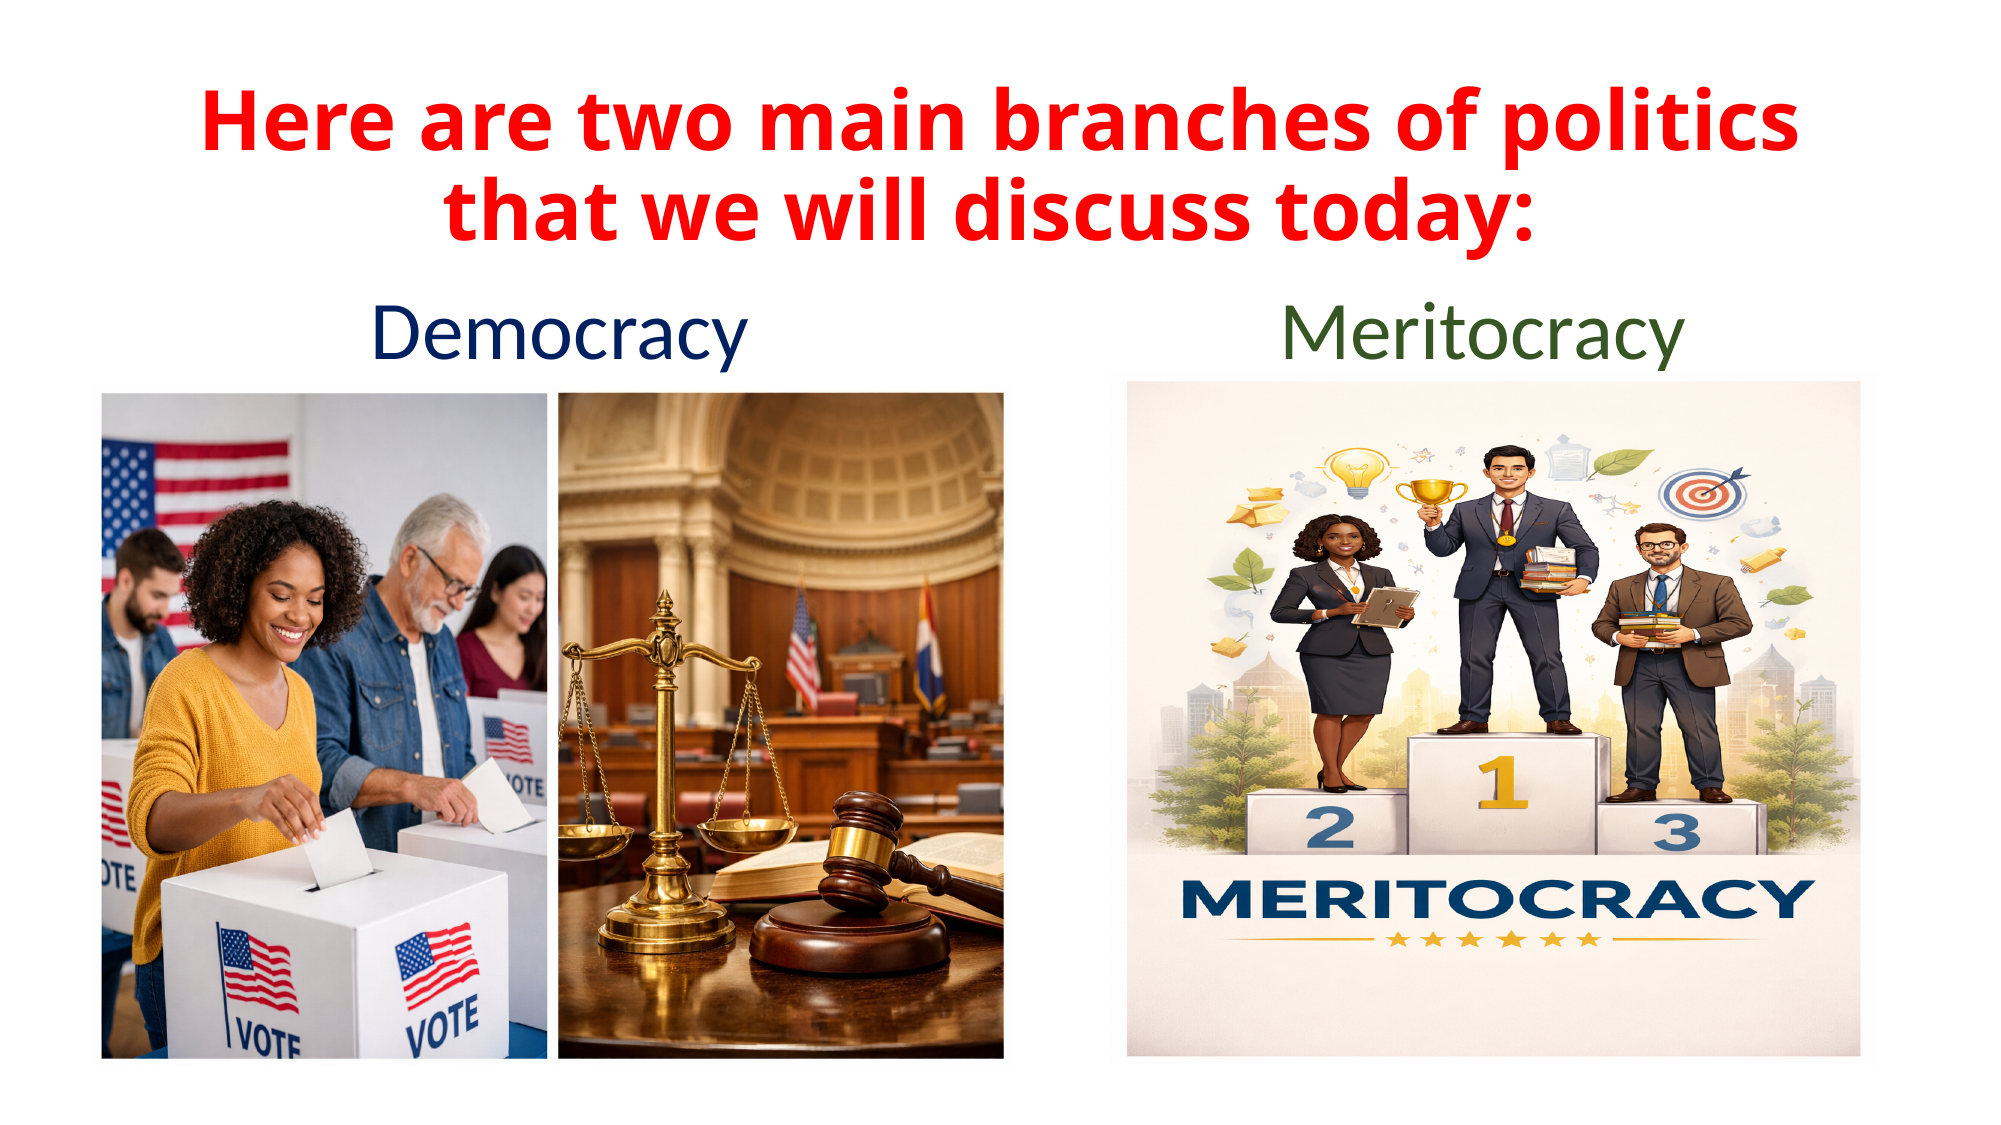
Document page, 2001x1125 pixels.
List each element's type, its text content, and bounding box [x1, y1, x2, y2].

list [91, 384, 1013, 1066]
list Democracy [137, 249, 984, 384]
title Here are two main branches of politics that we will discuss today: [137, 59, 1863, 278]
list Meritocracy [1057, 249, 1909, 385]
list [1109, 371, 1878, 1066]
